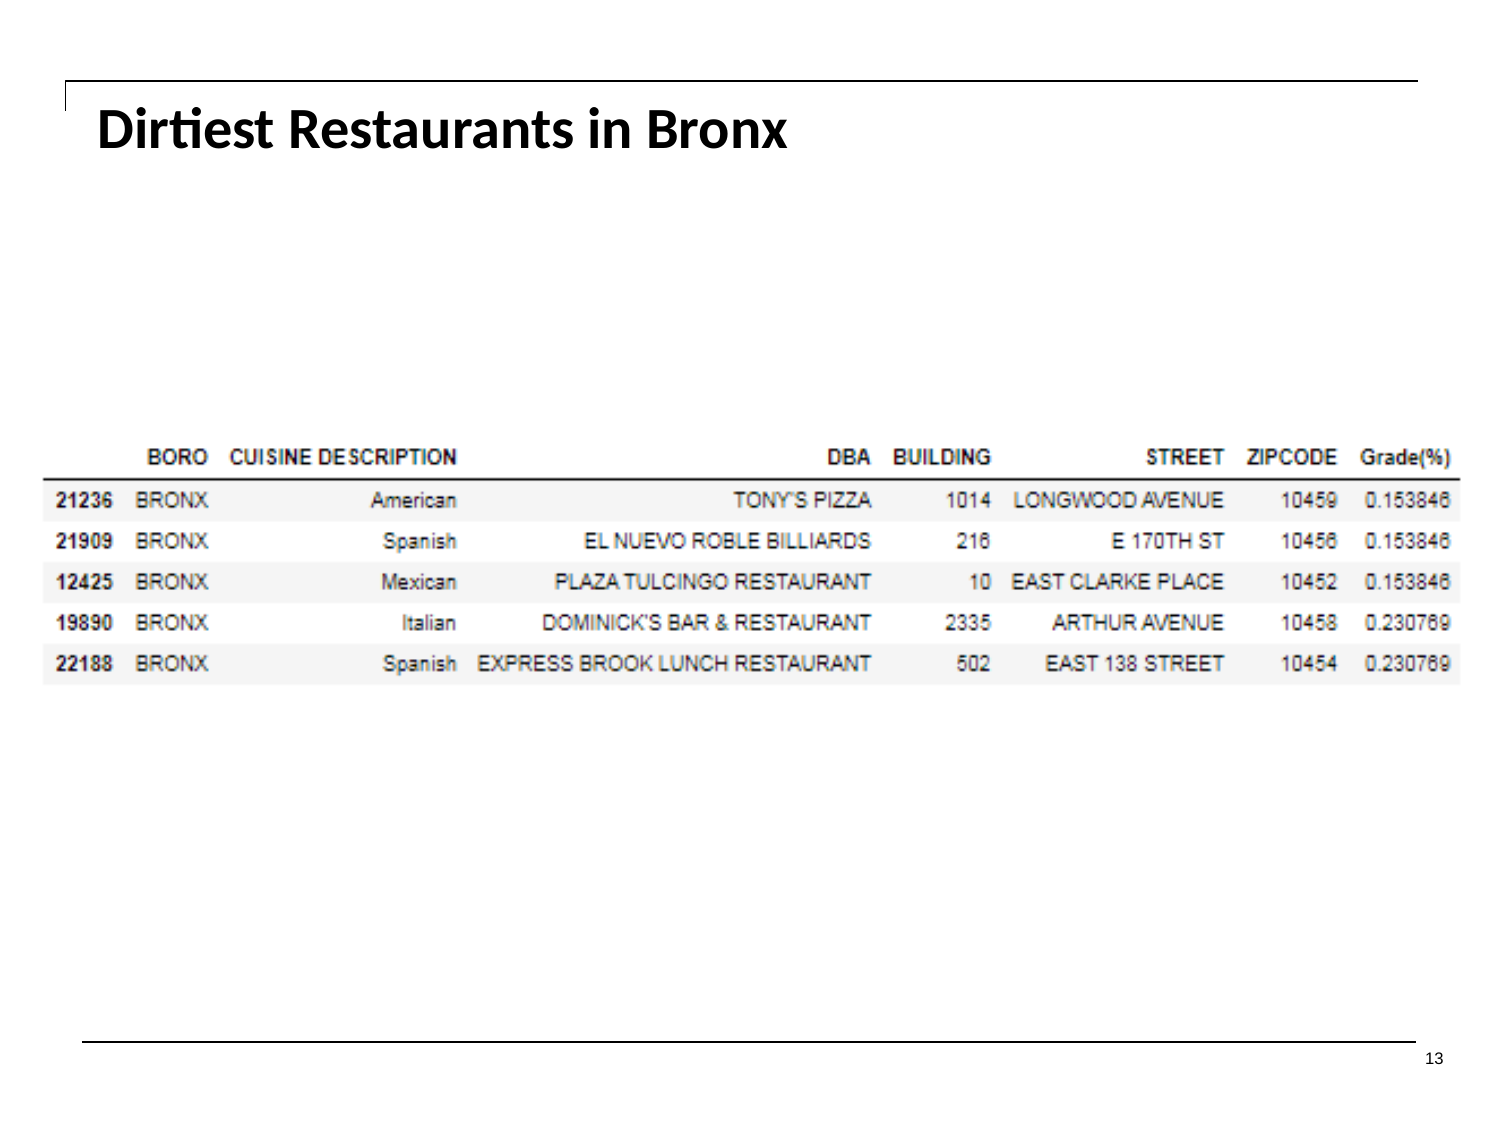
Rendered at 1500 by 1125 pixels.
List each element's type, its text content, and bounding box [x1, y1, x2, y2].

picture [37, 437, 1463, 708]
title Dirtiest Restaurants in Bronx [82, 105, 1418, 154]
